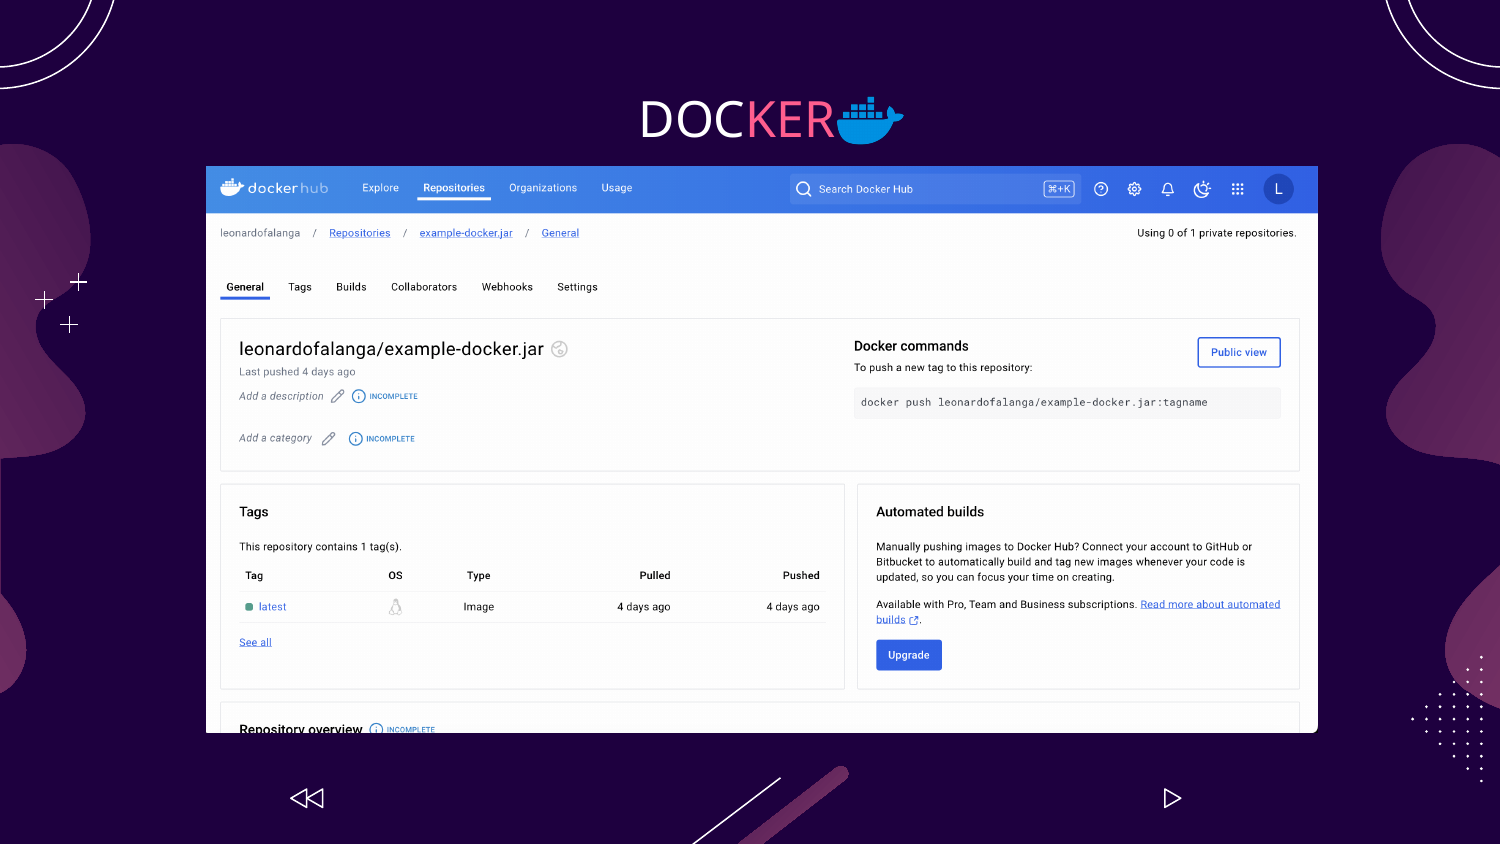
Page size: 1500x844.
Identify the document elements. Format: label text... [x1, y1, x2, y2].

picture [836, 87, 904, 155]
title DOCKER [118, 72, 1382, 167]
picture [206, 166, 1318, 733]
